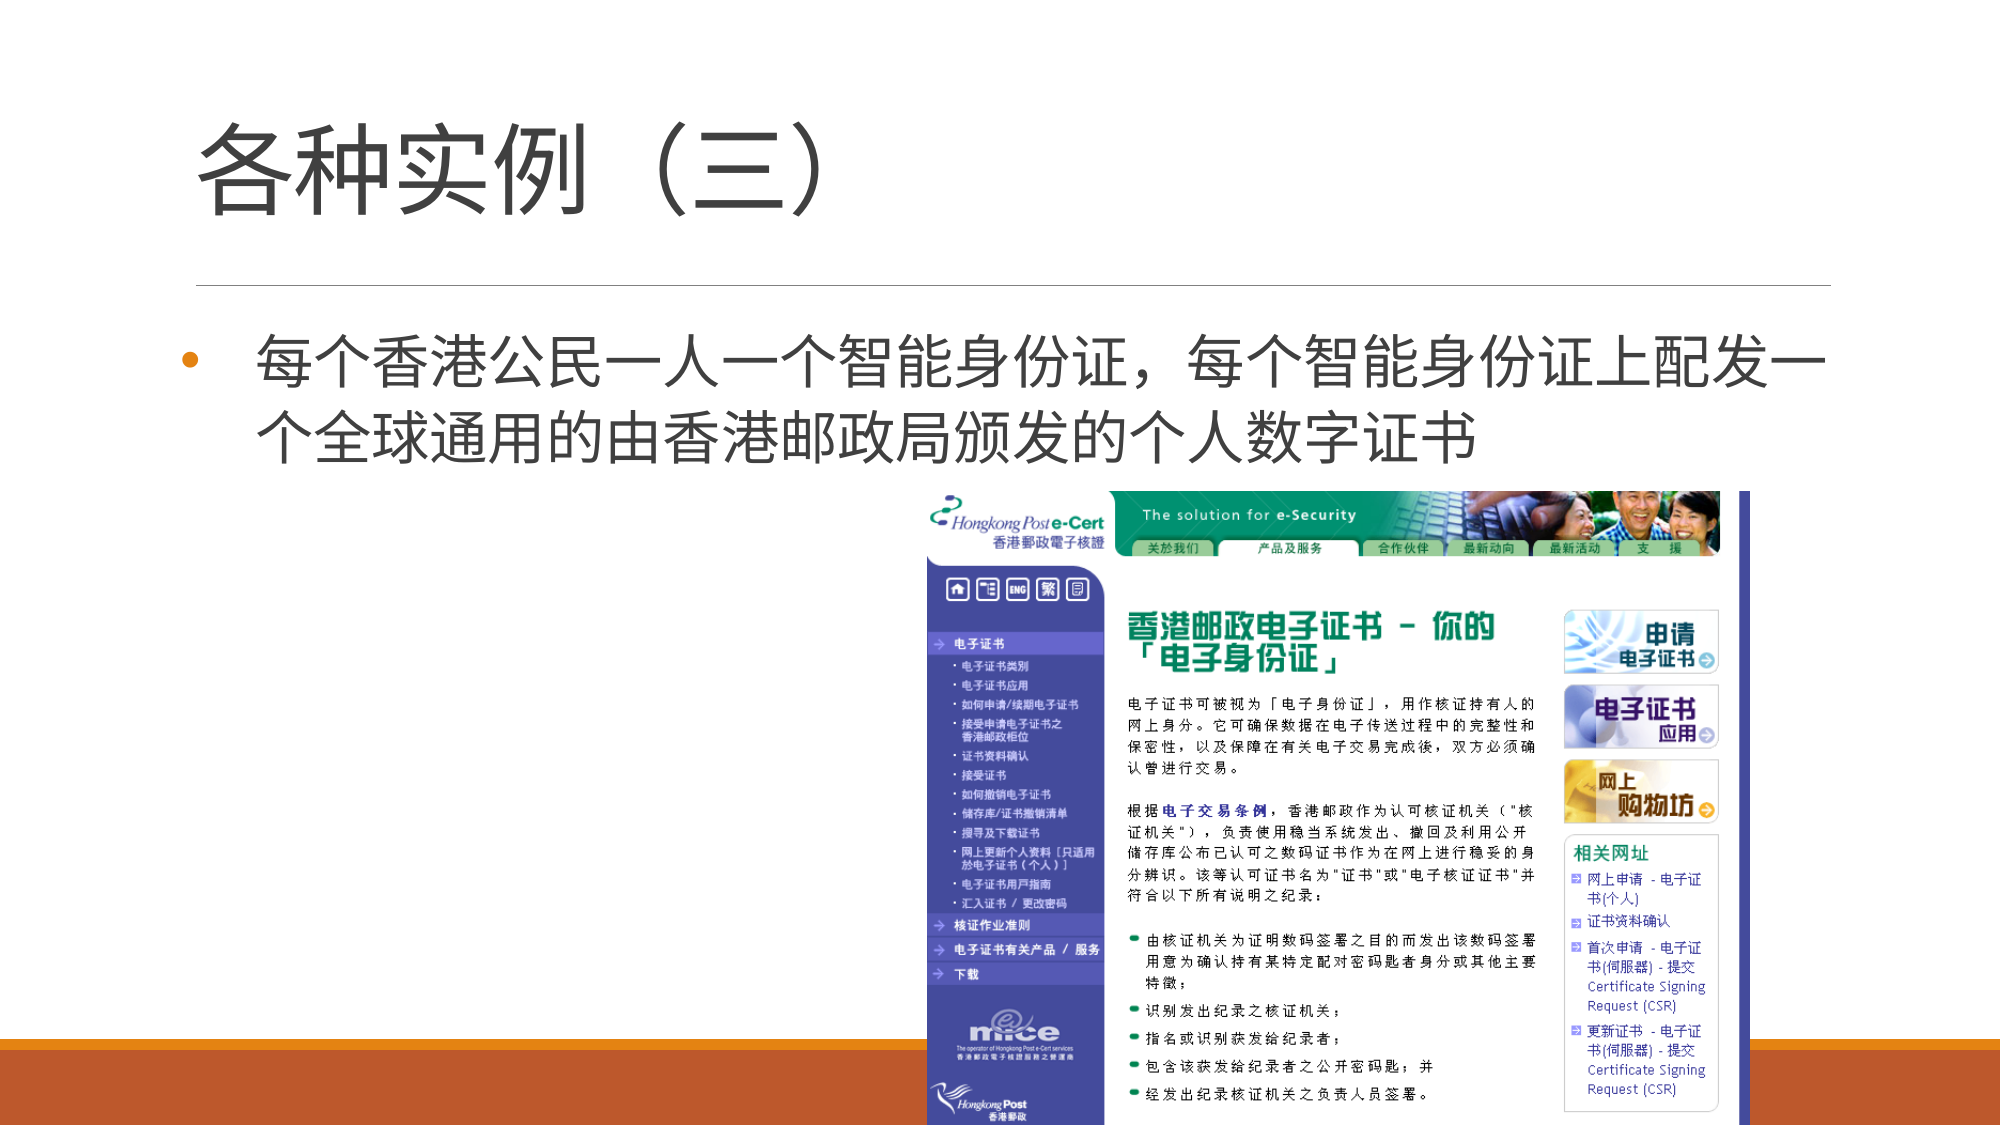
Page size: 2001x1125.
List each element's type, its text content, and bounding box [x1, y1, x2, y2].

list 每个香港公民一人一个智能身份证，每个智能身份证上配发一个全球通用的由香港邮政局颁发的个人数字证书 [180, 310, 1830, 971]
title 各种实例（三） [180, 47, 1830, 236]
picture [927, 491, 1751, 1125]
